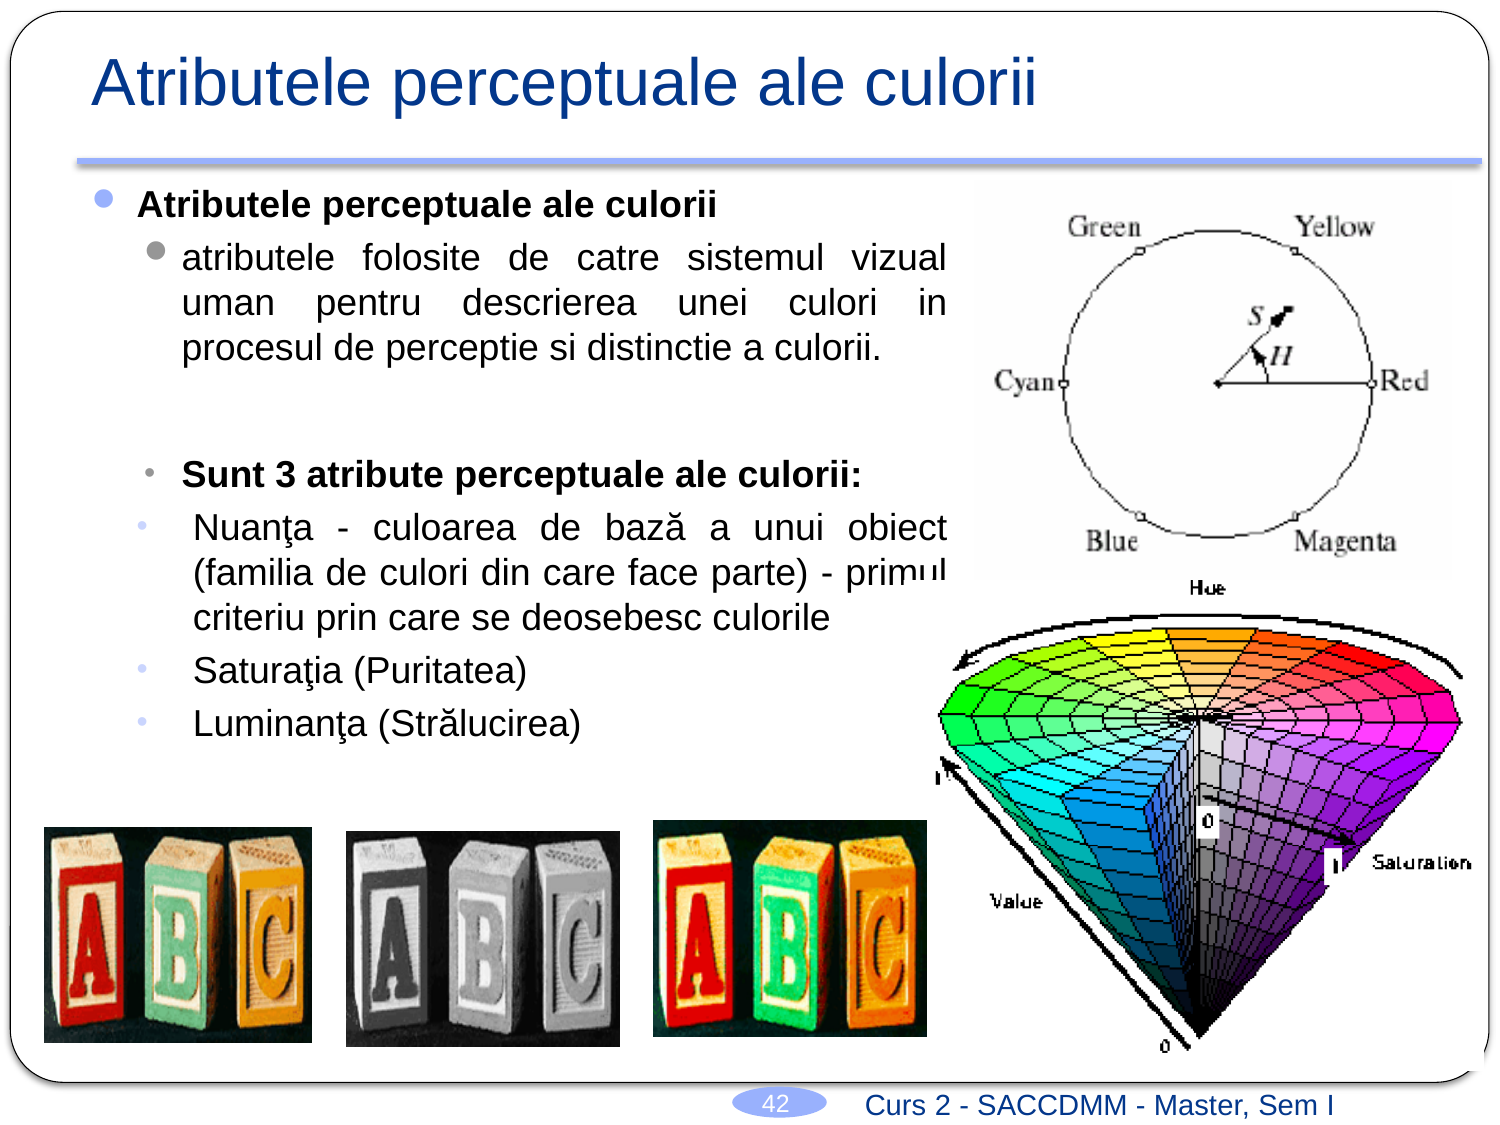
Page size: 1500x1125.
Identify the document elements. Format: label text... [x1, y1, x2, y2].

title Atributele perceptuale ale culorii [76, 31, 1483, 171]
footer Curs 2 - SACCDMM - Master, Sem I [849, 1066, 1500, 1125]
picture [346, 830, 621, 1048]
list Atributele perceptuale ale culorii atributele folosite de catre sistemul vizual uman pentru descrierea unei culori in procesul de perceptie si distinctie a culorii. Sunt 3 atribute perceptuale ale culorii: Nuanţa - culoarea de bază a unui obiect (familia de culori din care face parte) - primul criteriu prin care se deosebesc culorile Saturaţia (Puritatea) Luminanţa (Strălucirea) [76, 172, 963, 1059]
picture [653, 180, 1485, 1071]
picture [43, 826, 312, 1043]
slide_number 42 [732, 1086, 827, 1118]
